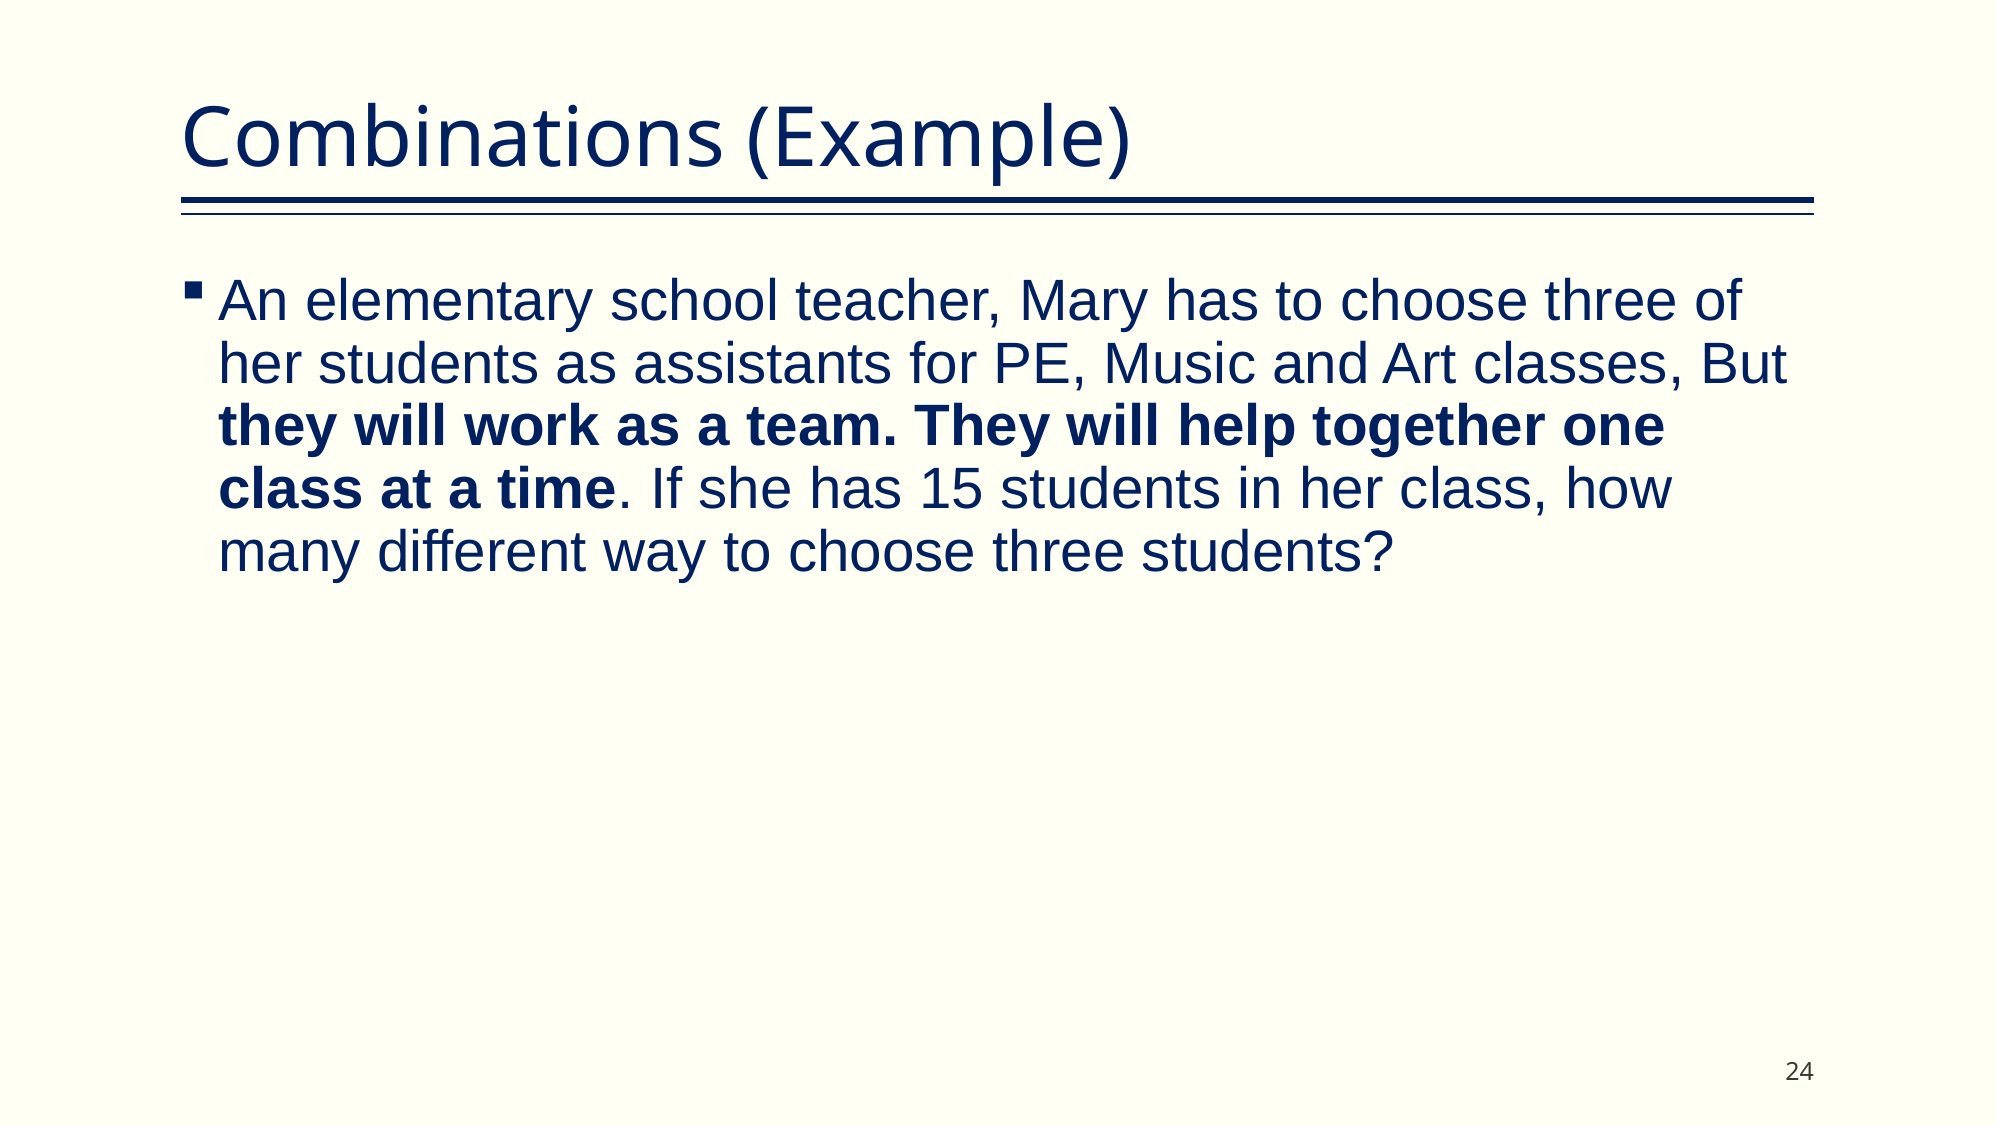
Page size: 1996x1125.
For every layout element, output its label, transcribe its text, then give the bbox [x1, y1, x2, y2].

title Combinations (Example) [180, 12, 1814, 193]
slide_number 24 [1514, 1042, 1814, 1103]
list An elementary school teacher, Mary has to choose three of her students as assistants for PE, Music and Art classes, But they will work as a team. They will help together one class at a time. If she has 15 students in her class, how many different way to choose three students? [180, 262, 1815, 1013]
